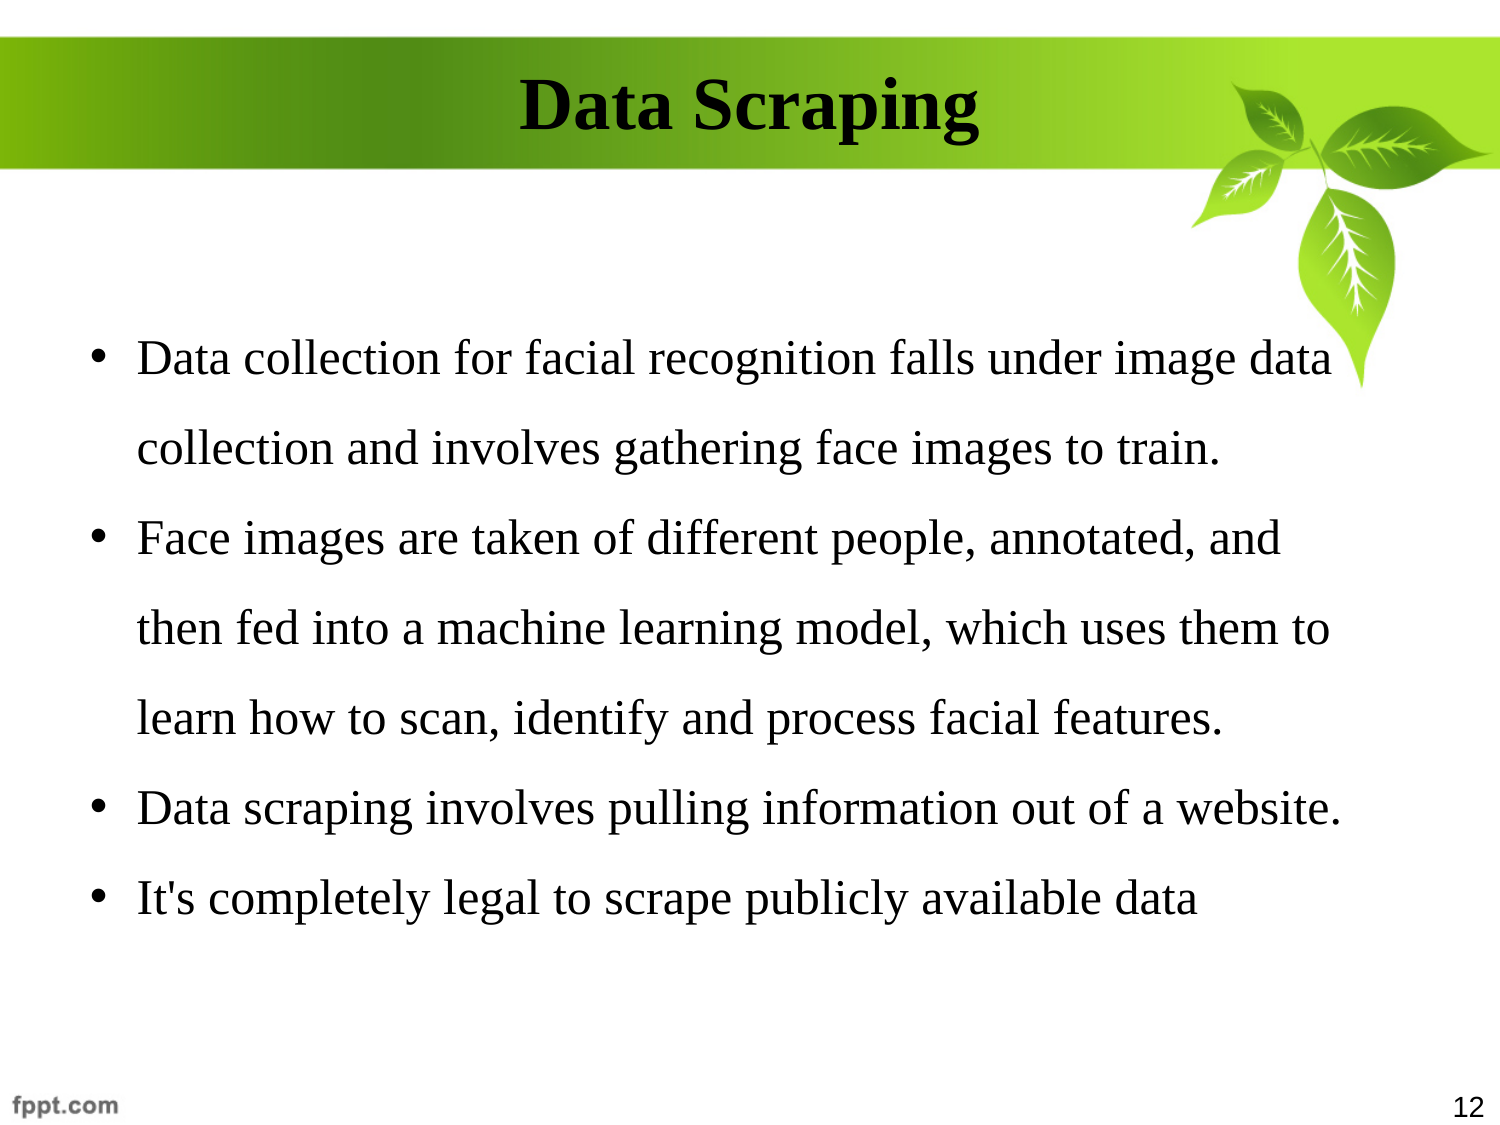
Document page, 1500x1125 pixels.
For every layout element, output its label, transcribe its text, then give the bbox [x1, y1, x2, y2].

title Data Scraping [74, 22, 1426, 178]
slide_number 12 [1149, 1080, 1500, 1125]
text_box Data collection for facial recognition falls under image data collection and involves gathering face images to train. Face images are taken of different people, annotated, and then fed into a machine learning model, which uses them to learn how to scan, identify and process facial features. Data scraping involves pulling information out of a website. It's completely legal to scrape publicly available data [75, 287, 1388, 1023]
picture [0, 0, 1500, 1125]
